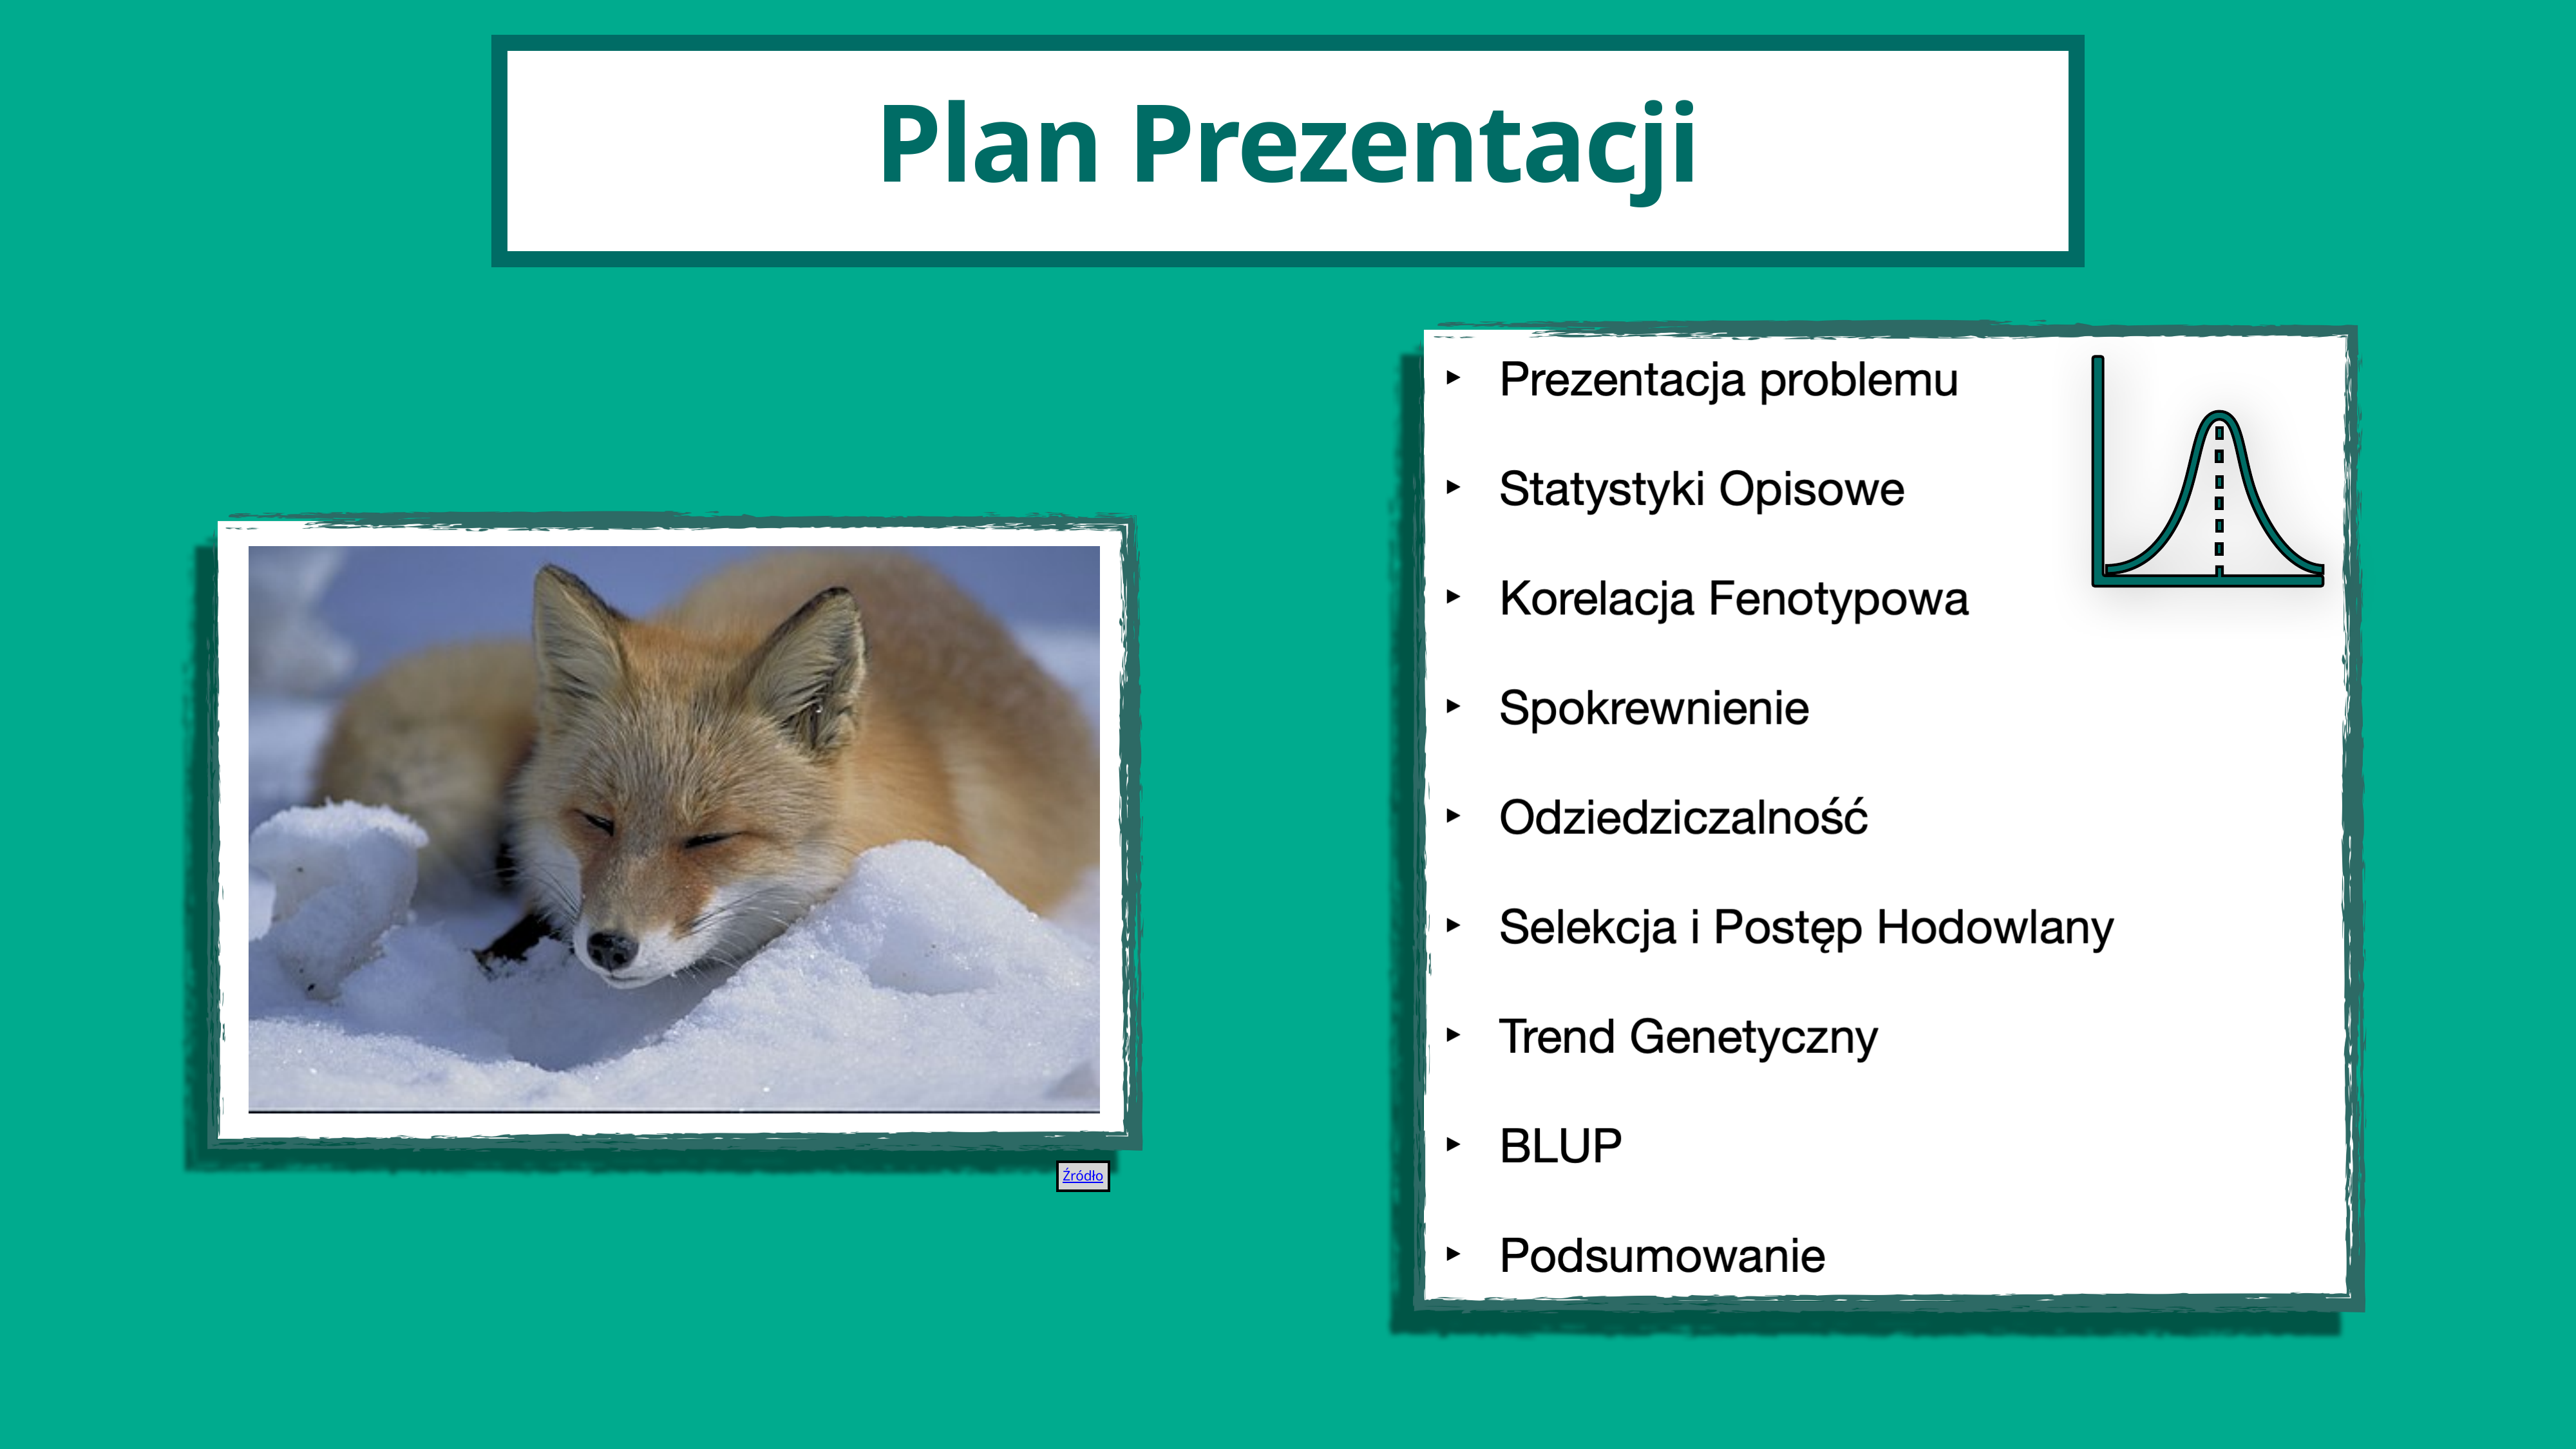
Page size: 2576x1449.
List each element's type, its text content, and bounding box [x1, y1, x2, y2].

text_box Źródło [1057, 1162, 1109, 1191]
picture [1409, 315, 2369, 1316]
title Plan Prezentacji [498, 43, 2078, 260]
picture [203, 506, 1146, 1153]
